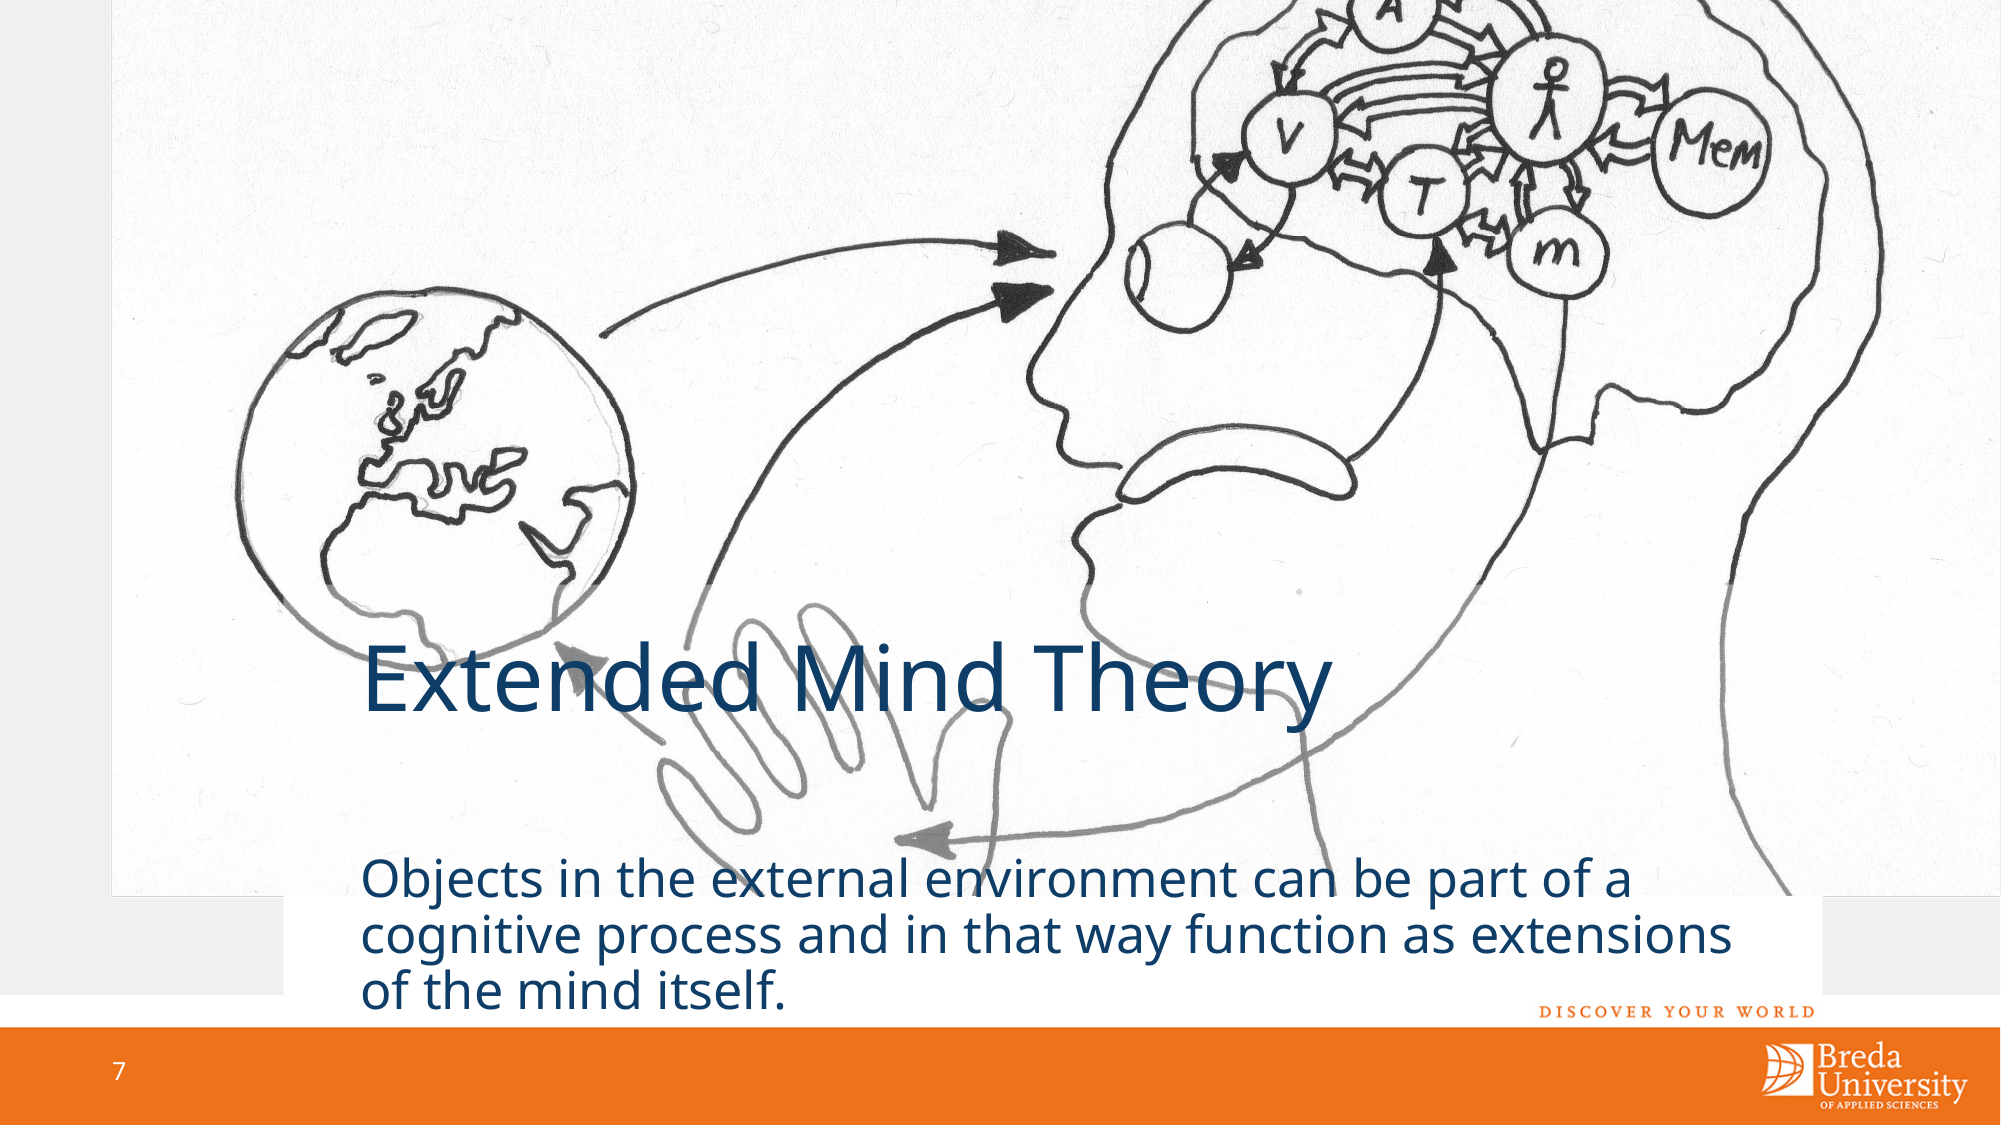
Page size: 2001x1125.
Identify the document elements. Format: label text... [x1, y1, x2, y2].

picture [0, 0, 2001, 1125]
list Objects in the external environment can be part of a cognitive process and in that way function as extensions of the mind itself. [283, 896, 1821, 996]
slide_number 7 [97, 1042, 198, 1103]
